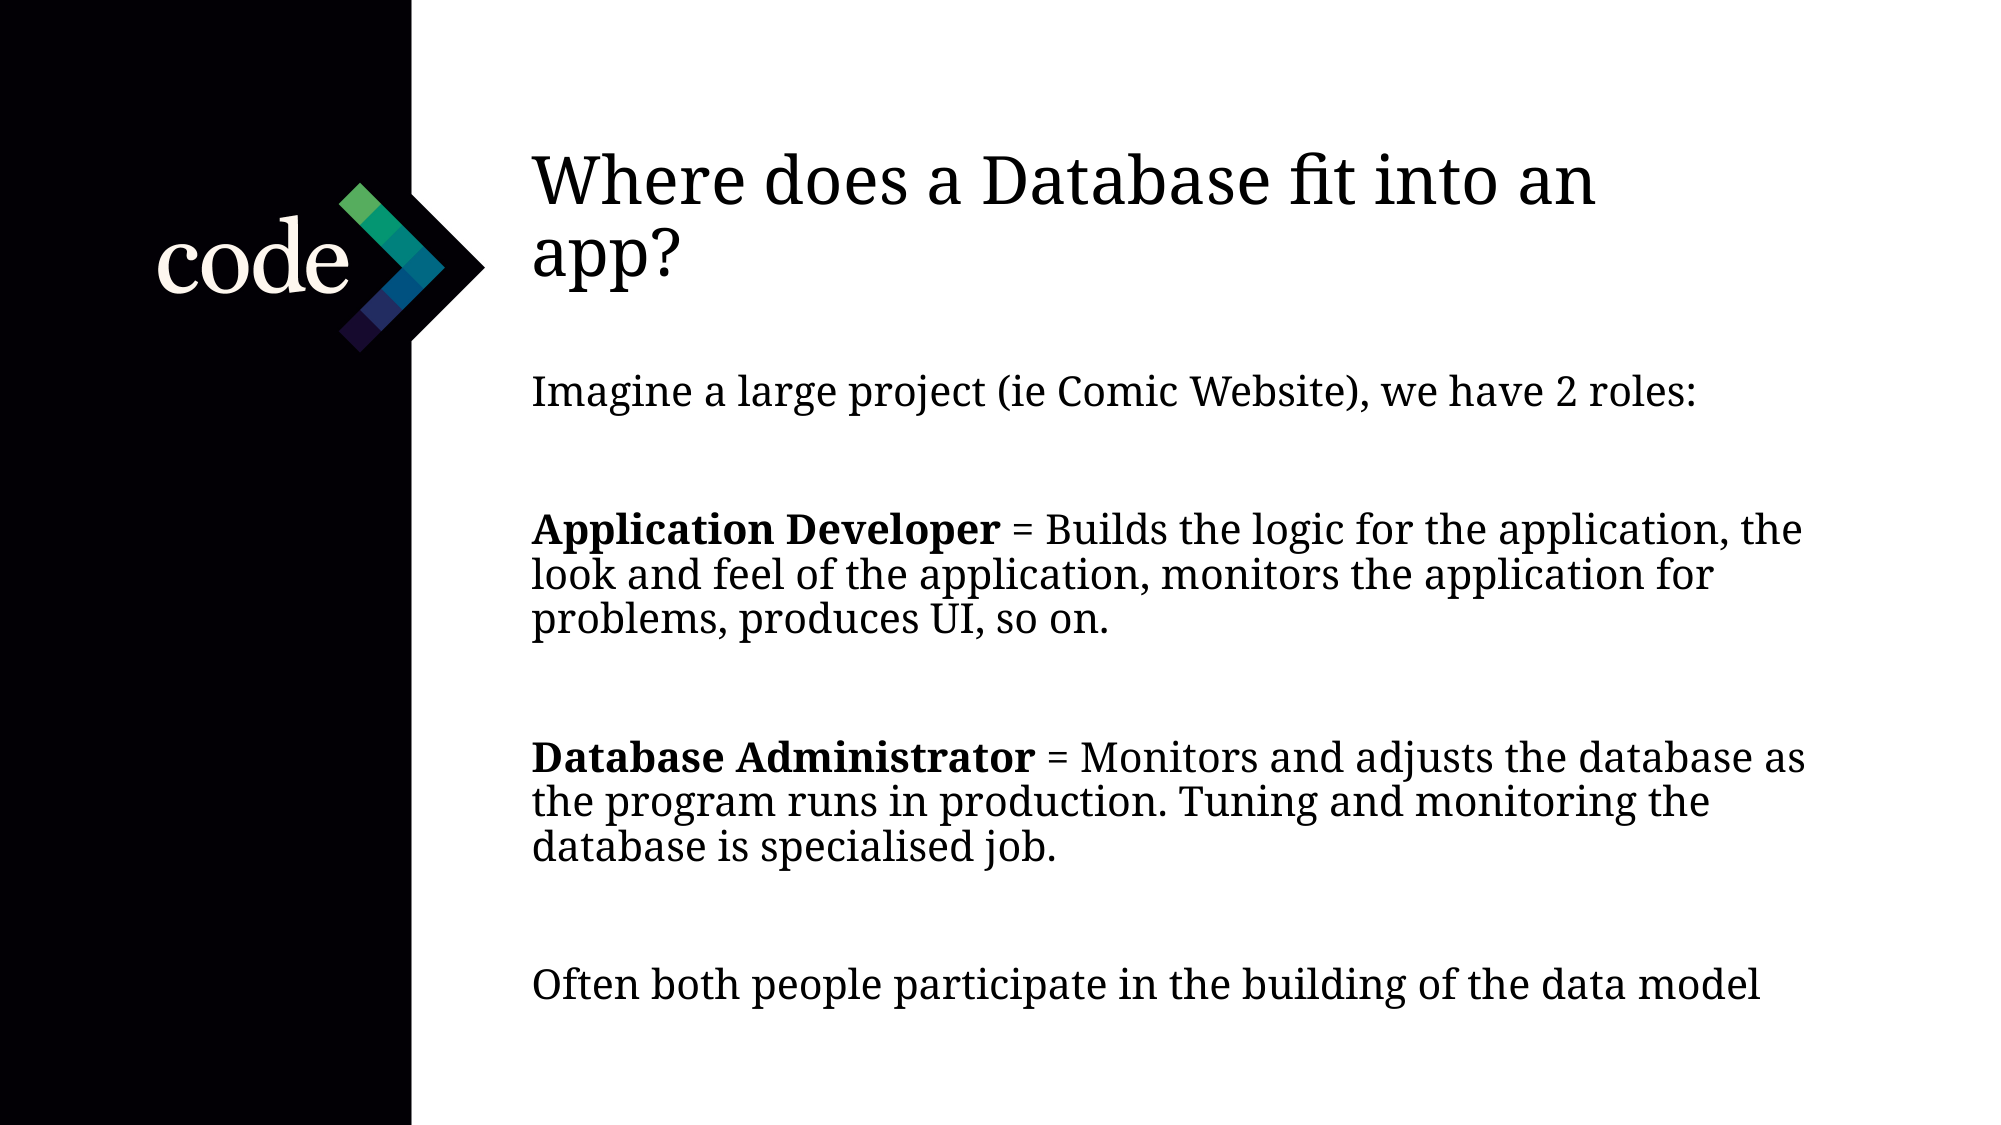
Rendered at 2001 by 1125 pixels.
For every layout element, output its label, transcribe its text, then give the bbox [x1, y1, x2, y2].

text_box Imagine a large project (ie Comic Website), we have 2 roles: Application Developer = Builds the logic for the application, the look and feel of the application, monitors the application for problems, produces UI, so on. Database Administrator = Monitors and adjusts the database as the program runs in production. Tuning and monitoring the database is specialised job. Often both people participate in the building of the data model [516, 363, 1873, 1019]
picture [0, 0, 2000, 1125]
text_box Where does a Database fit into an app? [516, 144, 1760, 299]
